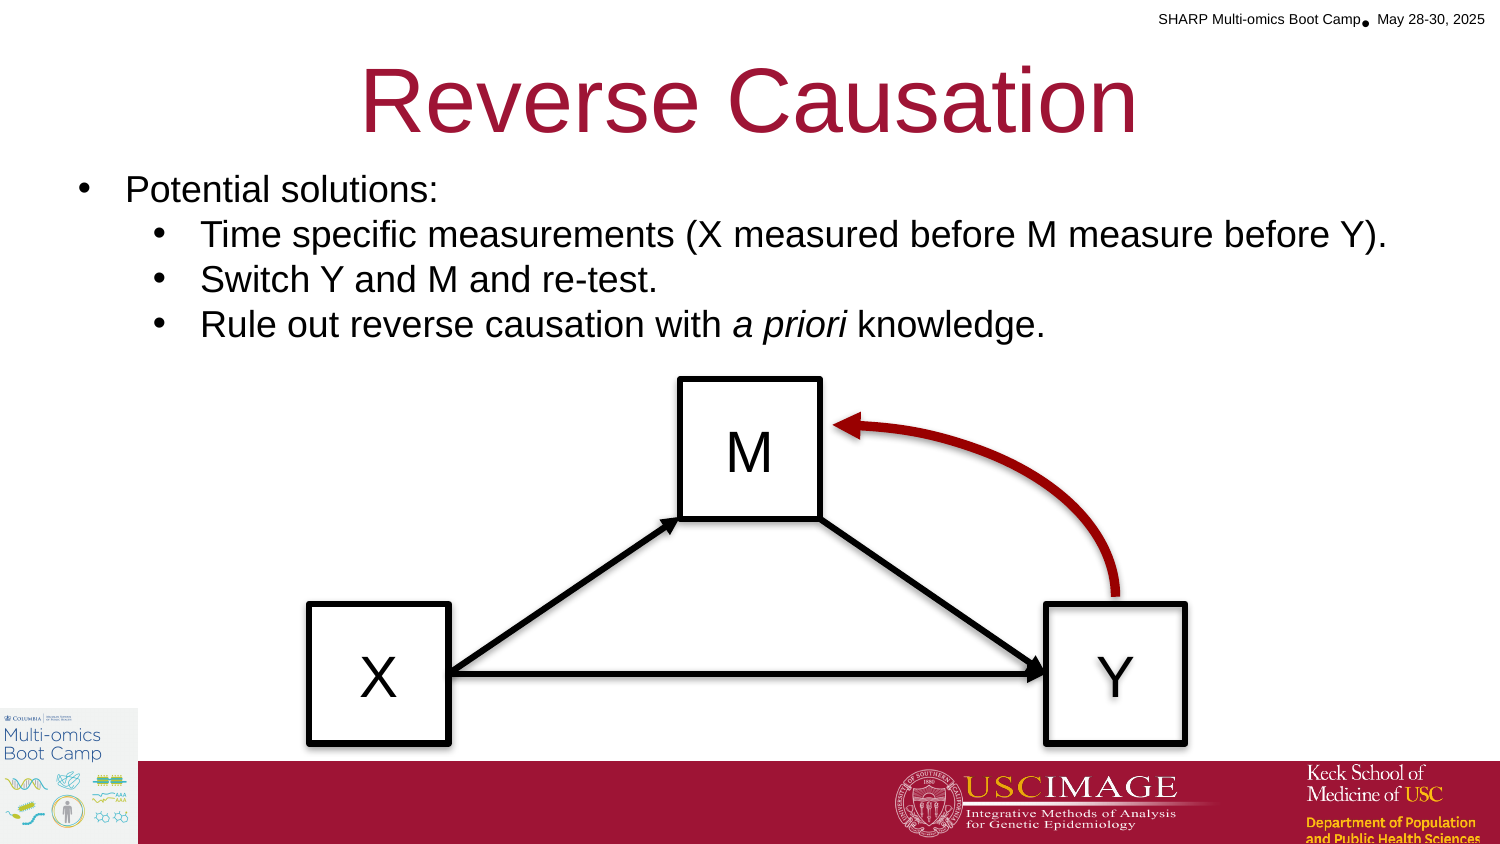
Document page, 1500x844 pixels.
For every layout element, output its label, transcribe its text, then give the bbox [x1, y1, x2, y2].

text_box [819, 518, 1046, 673]
text_box [832, 418, 1118, 597]
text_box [448, 516, 681, 673]
picture [883, 759, 1285, 844]
text_box Potential solutions: Time specific measurements (X measured before M measure before Y). Switch Y and M and re-test. Rule out reverse causation with a priori knowledge. [63, 157, 1425, 353]
text_box M [679, 378, 821, 519]
text_box Y [1045, 603, 1186, 744]
text_box X [308, 603, 449, 744]
title Reverse Causation [75, 33, 1425, 157]
picture [0, 708, 138, 844]
